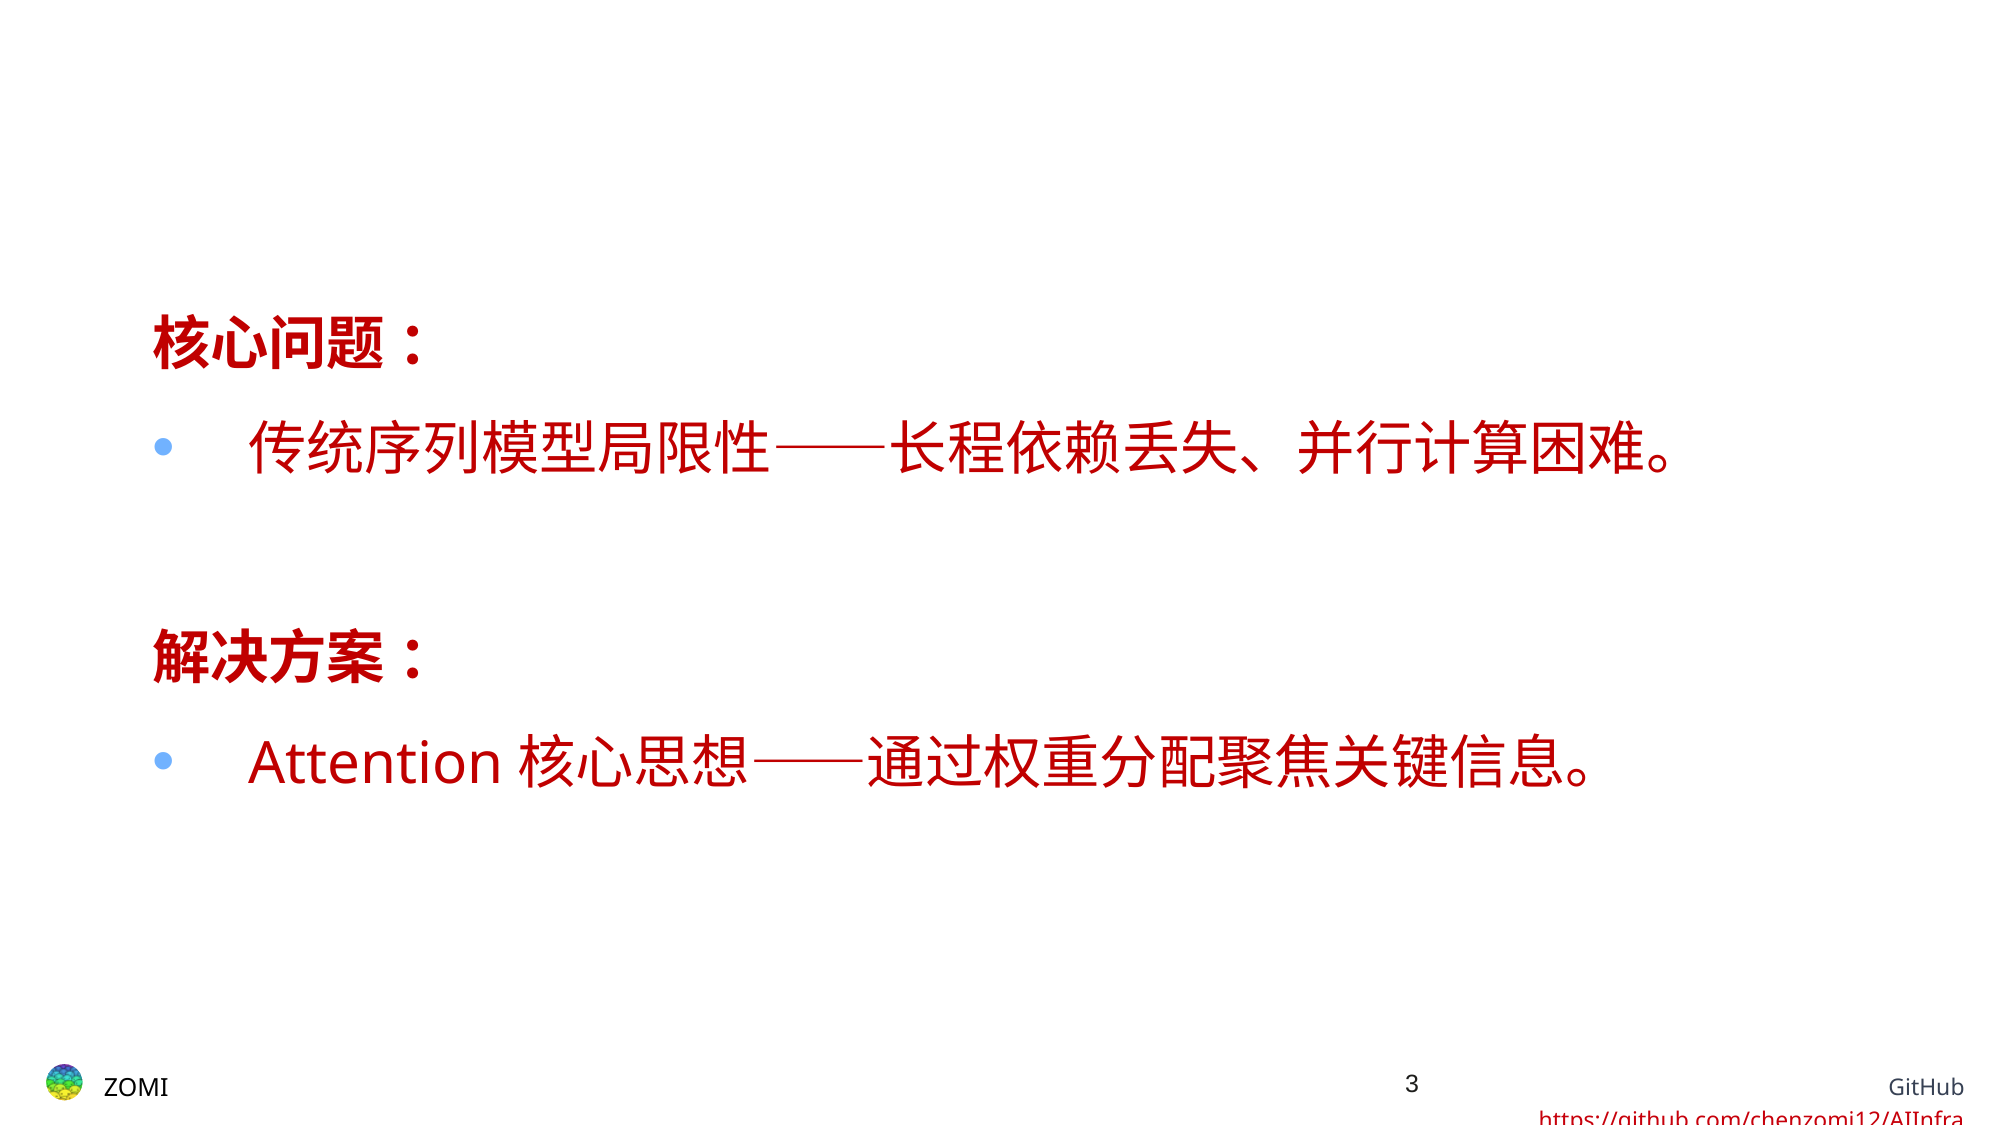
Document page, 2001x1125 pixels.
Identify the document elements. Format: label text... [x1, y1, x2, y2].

picture [47, 1065, 82, 1100]
list 核心问题 ： 传统序列模型局限性——长程依赖丢失、并行计算困难。 解决方案 ： Attention核心思想——通过权重分配聚焦关键信息。 [79, 80, 1910, 986]
